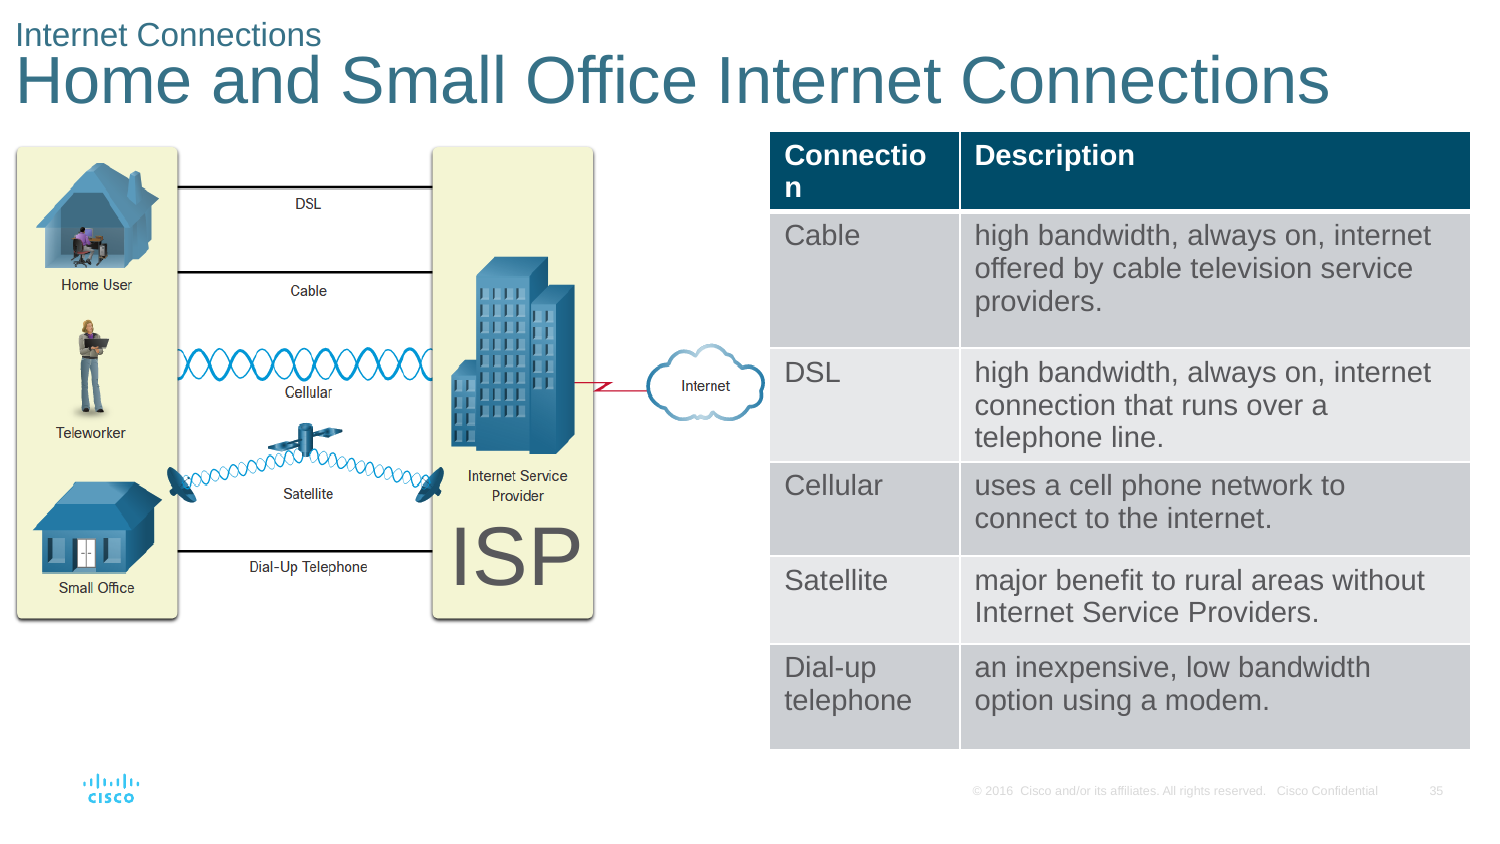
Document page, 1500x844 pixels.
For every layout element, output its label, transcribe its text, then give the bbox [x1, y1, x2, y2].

table_cell Cellular [774, 463, 959, 555]
title Internet Connections Home and Small Office Internet Connections [0, 6, 1500, 131]
table_cell major benefit to rural areas without Internet Service Providers. [961, 557, 1470, 643]
table_header Description [961, 132, 1470, 209]
table_cell an inexpensive, low bandwidth option using a modem. [961, 645, 1470, 749]
table_cell DSL [774, 349, 959, 461]
table_cell high bandwidth, always on, internet connection that runs over a telephone line. [961, 349, 1470, 461]
table_cell high bandwidth, always on, internet offered by cable television service providers. [961, 214, 1470, 347]
table_header Connection [772, 132, 959, 209]
table_cell Cable [774, 214, 959, 347]
picture [0, 130, 770, 633]
table_cell Satellite [770, 557, 959, 643]
table_cell uses a cell phone network to connect to the internet. [961, 463, 1470, 555]
table_cell Dial-up telephone [770, 645, 959, 749]
